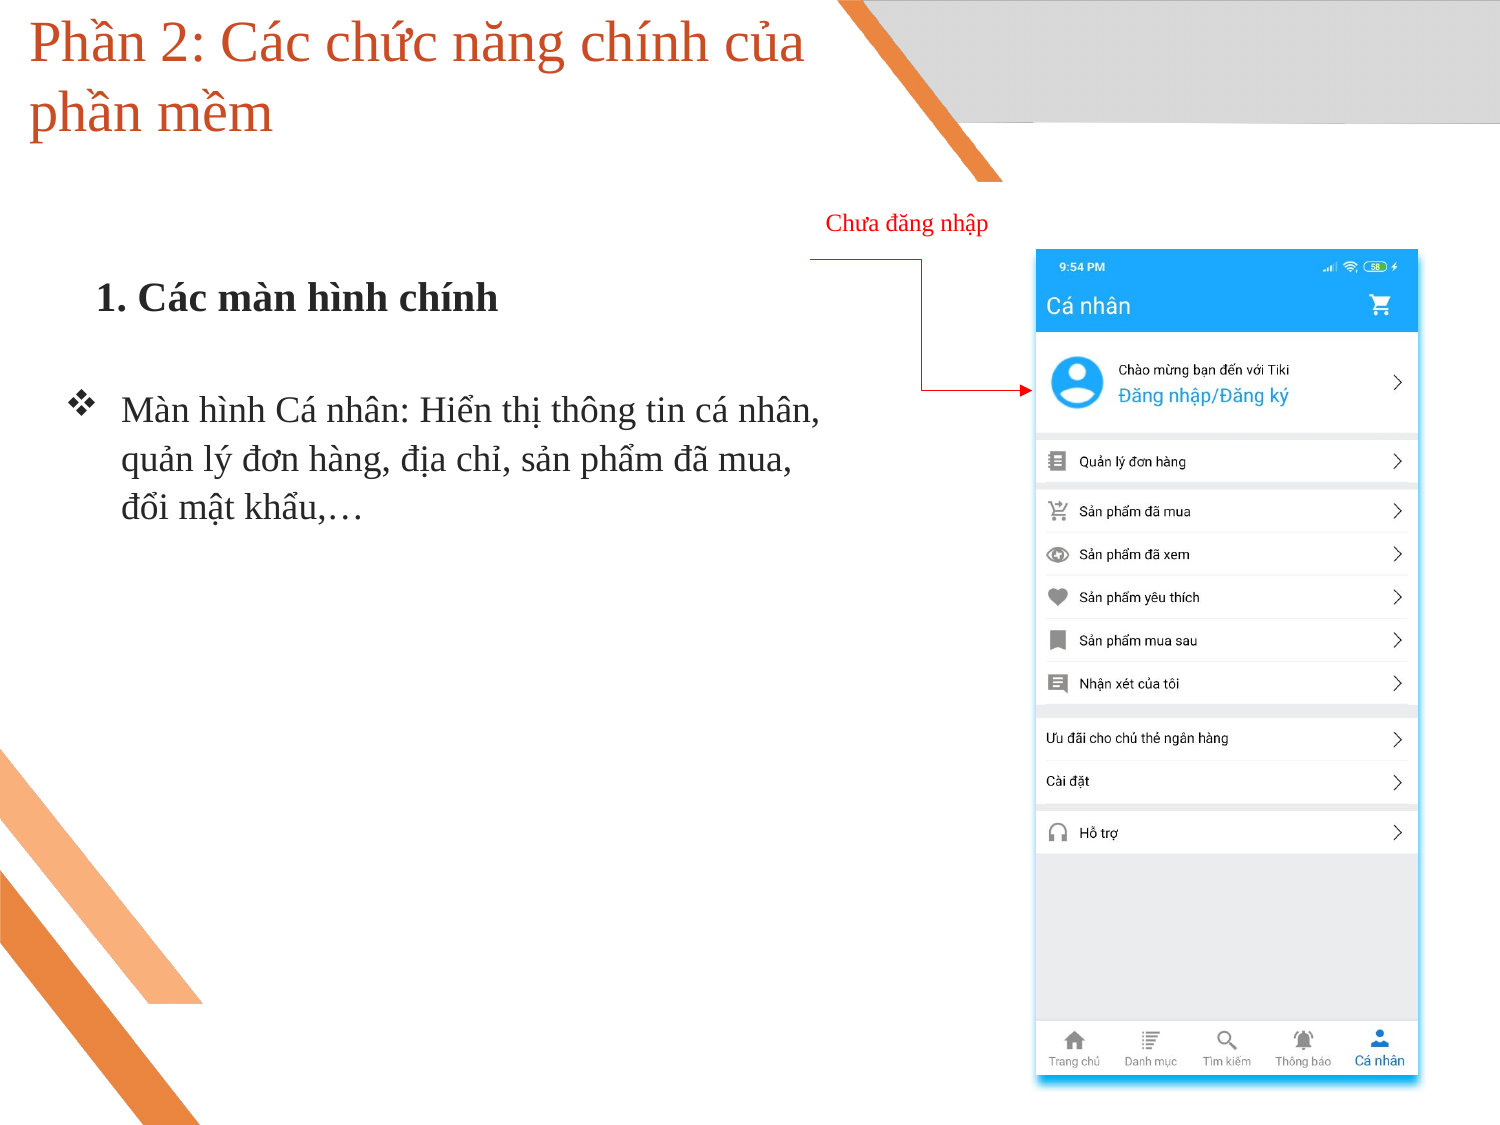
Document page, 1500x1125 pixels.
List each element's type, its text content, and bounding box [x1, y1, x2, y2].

picture [1036, 249, 1418, 1076]
picture [837, 0, 1500, 182]
picture [0, 745, 203, 1125]
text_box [810, 259, 1033, 391]
text_box Màn hình Cá nhân: Hiển thị thông tin cá nhân, quản lý đơn hàng, địa chỉ, sản phẩm đã mua, đổi mật khẩu,… [49, 375, 863, 535]
text_box 1. Các màn hình chính [80, 262, 525, 328]
text_box Chưa đăng nhập [810, 196, 1008, 246]
title Phần 2: Các chức năng chính của phần mềm [0, 7, 838, 139]
